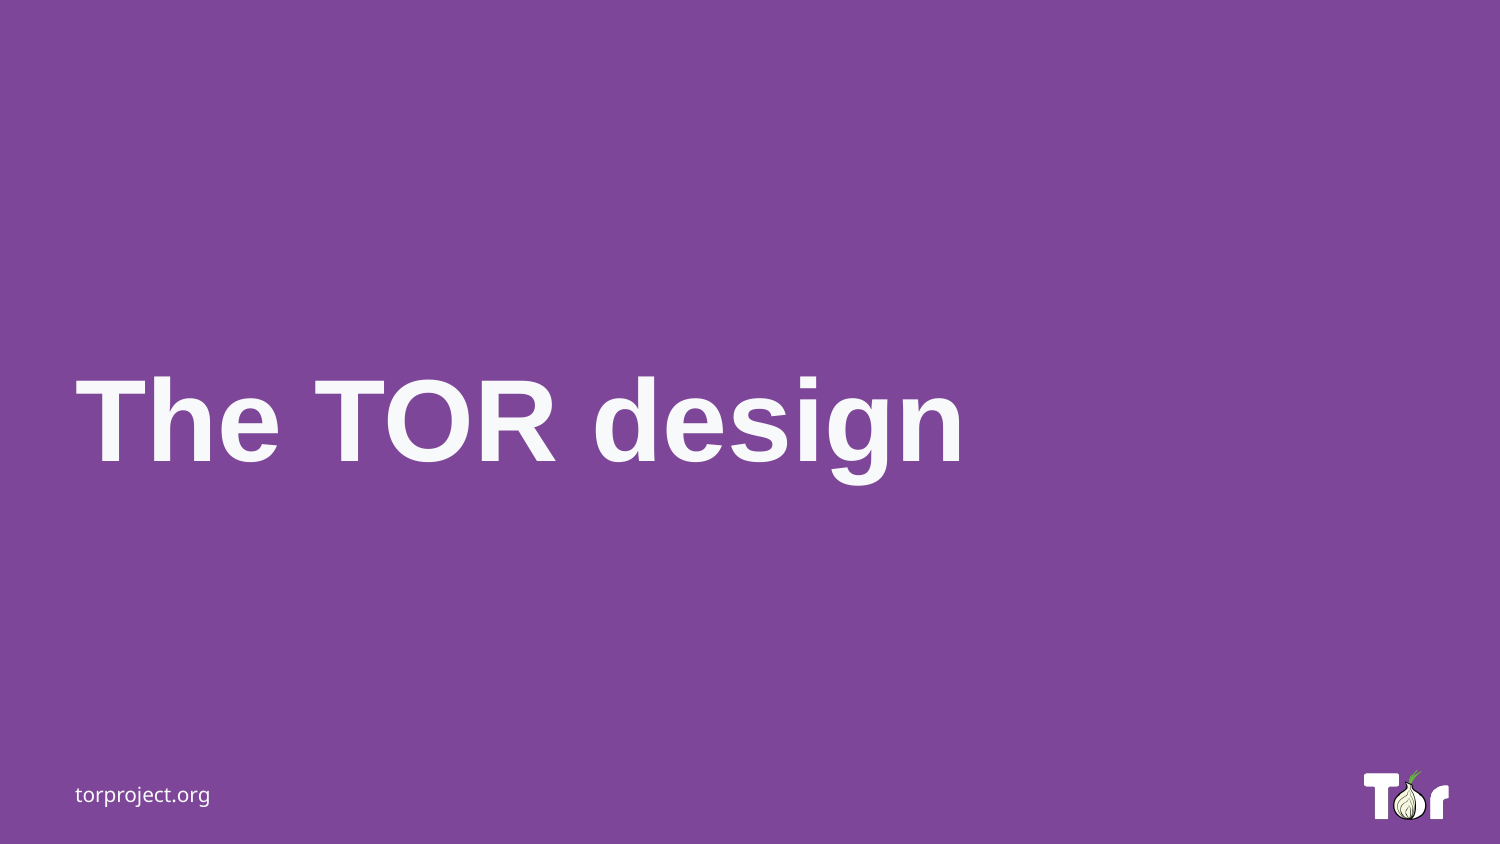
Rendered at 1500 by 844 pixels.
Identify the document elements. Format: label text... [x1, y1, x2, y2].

text_box The TOR design [75, 215, 1429, 628]
picture [1364, 768, 1449, 820]
